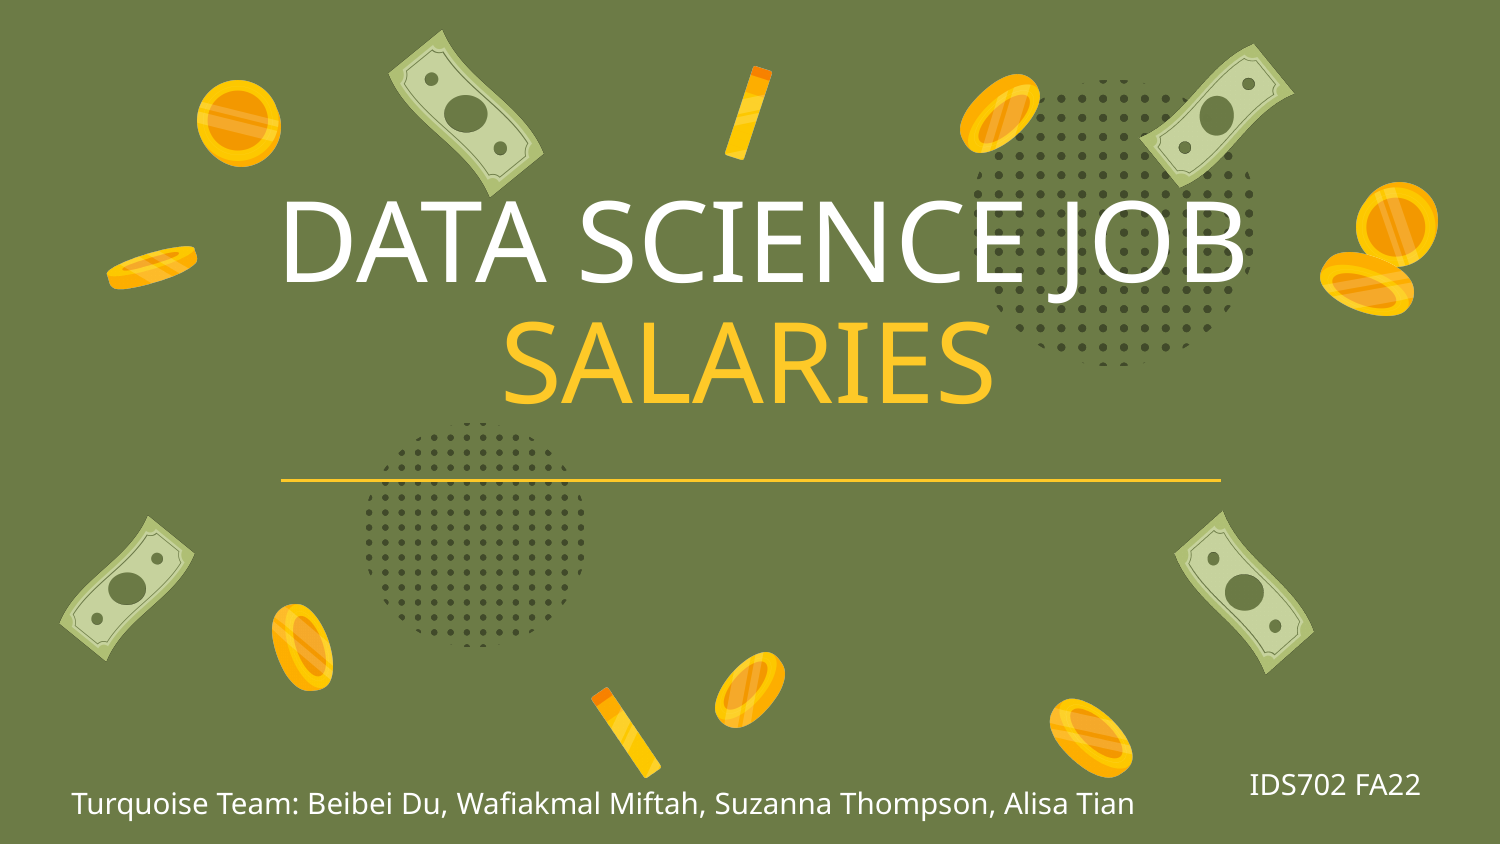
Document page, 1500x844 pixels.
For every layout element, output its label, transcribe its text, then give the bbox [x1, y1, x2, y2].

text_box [271, 66, 1438, 793]
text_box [103, 16, 1315, 73]
text_box IDS702 FA22 [1234, 751, 1485, 816]
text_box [59, 74, 1414, 782]
text_box Turquoise Team: Beibei Du, Wafiakmal Miftah, Suzanna Thompson, Alisa Tian [41, 781, 1166, 839]
